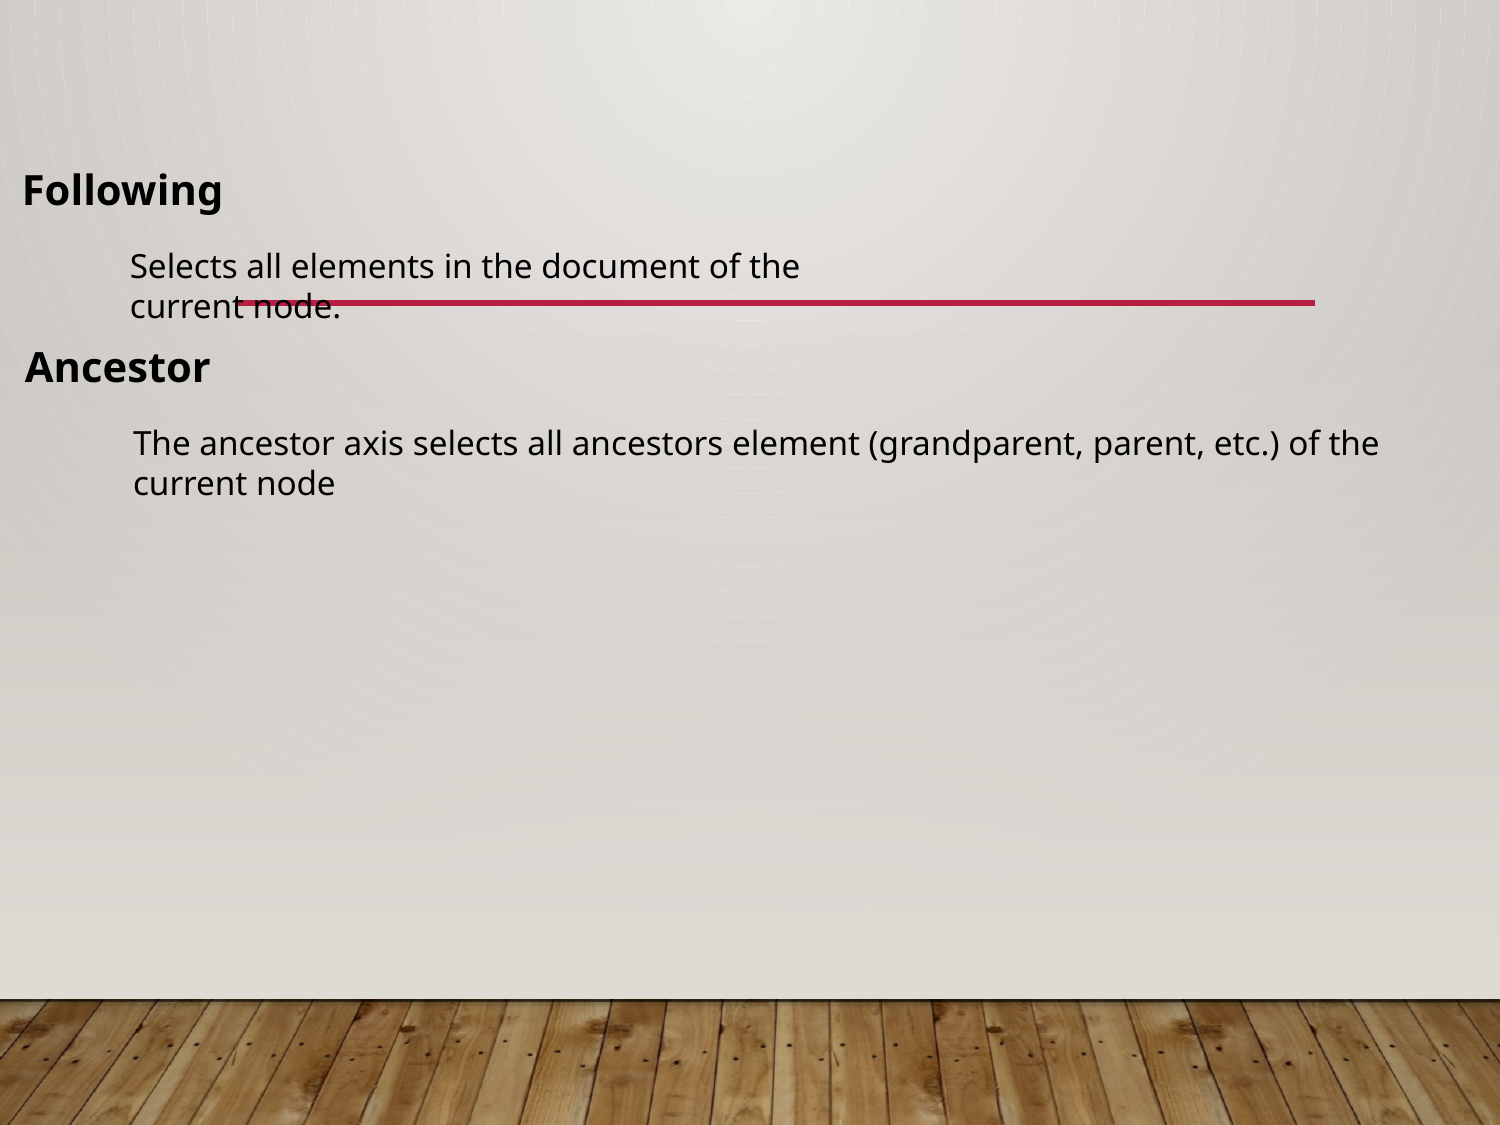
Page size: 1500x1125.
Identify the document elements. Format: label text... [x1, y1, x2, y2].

text_box Selects all elements in the document of the current node. [115, 237, 913, 333]
text_box Ancestor [10, 333, 226, 399]
text_box Following [7, 156, 239, 222]
picture [0, 999, 1500, 1125]
text_box The ancestor axis selects all ancestors element (grandparent, parent, etc.) of the current node [118, 414, 1433, 510]
